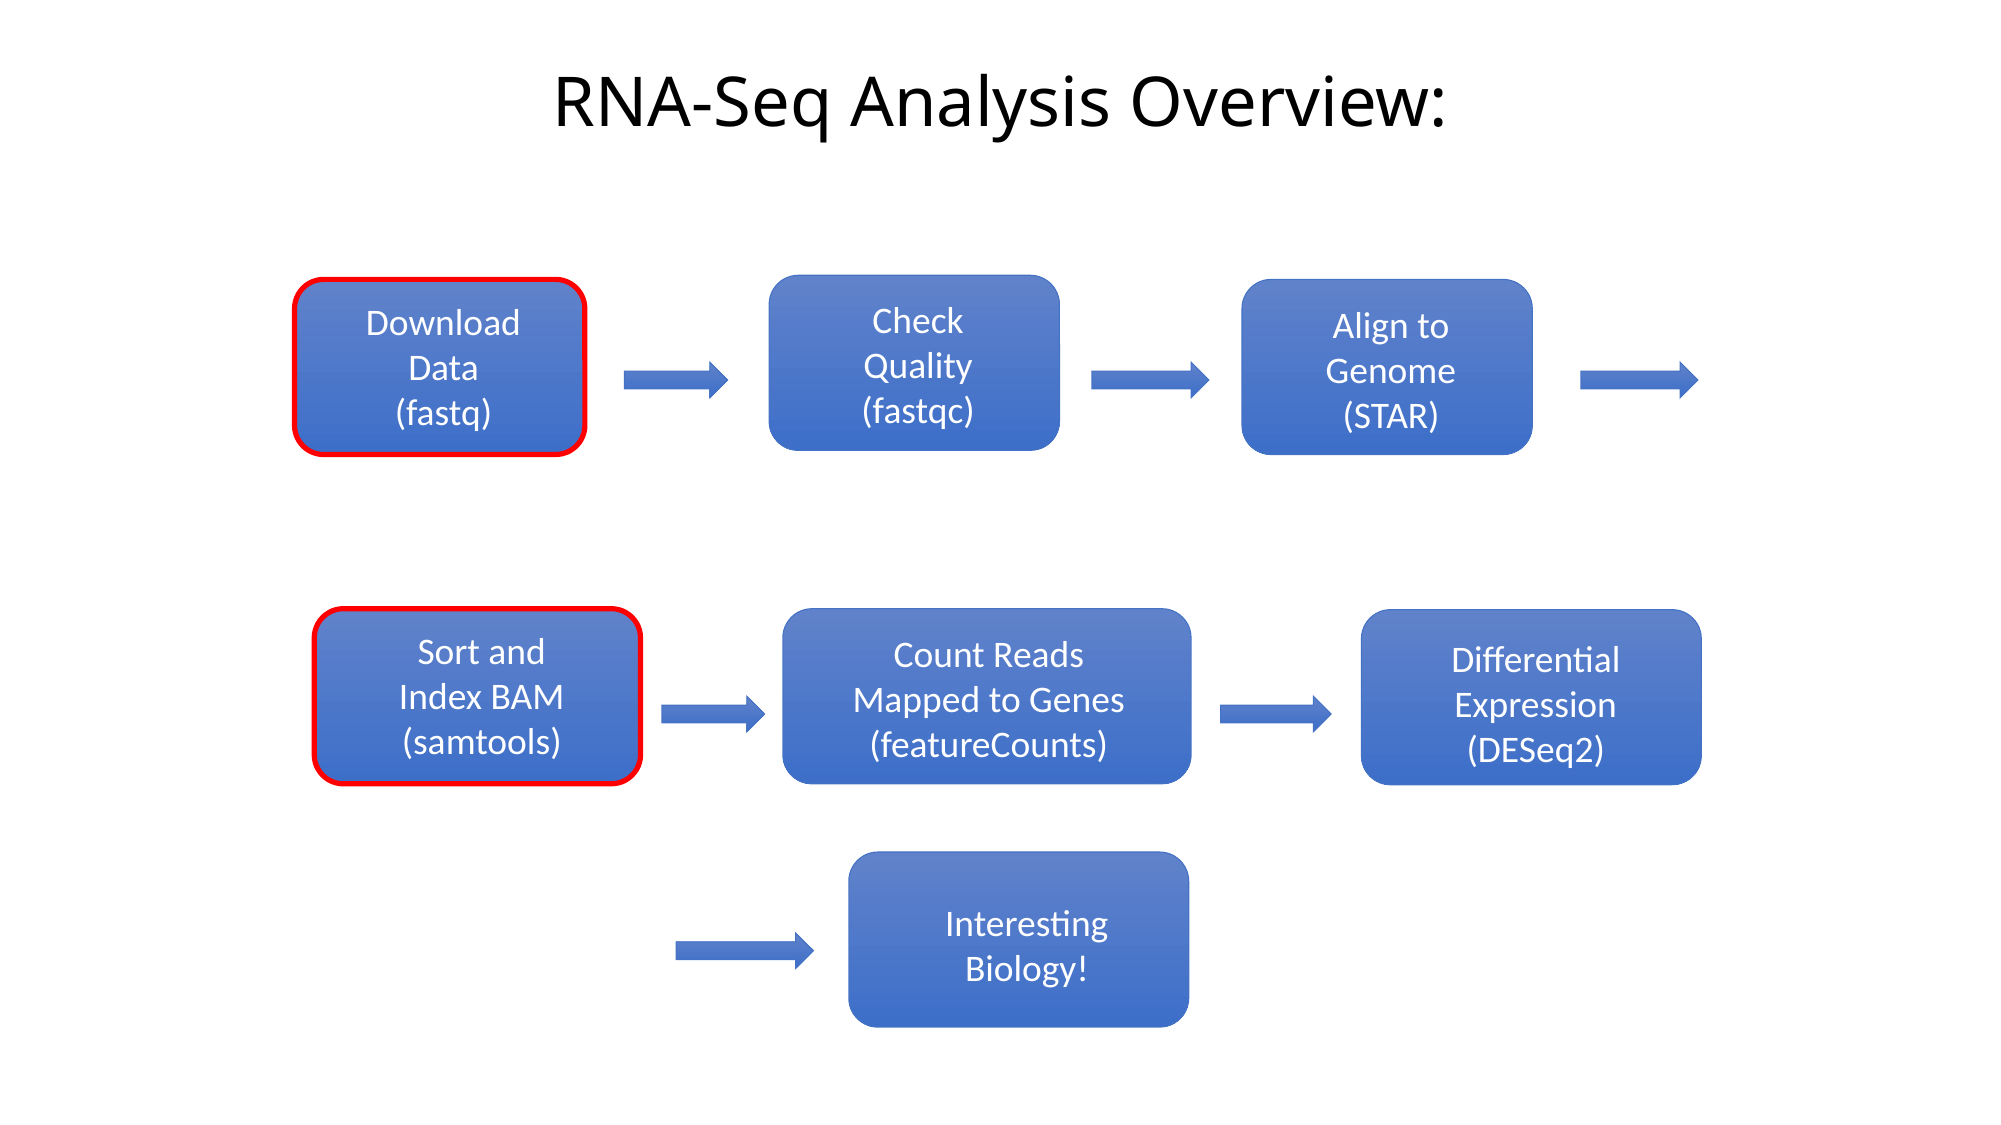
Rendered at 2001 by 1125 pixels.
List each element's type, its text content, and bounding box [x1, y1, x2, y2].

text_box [294, 279, 585, 455]
text_box [661, 694, 766, 734]
text_box [1091, 361, 1210, 400]
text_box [314, 608, 641, 784]
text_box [782, 608, 1192, 784]
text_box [1241, 279, 1533, 455]
text_box [623, 361, 729, 400]
text_box RNA-Seq Analysis Overview: [276, 22, 1725, 148]
text_box [1580, 361, 1699, 400]
text_box [1220, 694, 1332, 734]
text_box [848, 851, 1189, 1028]
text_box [769, 275, 1060, 451]
text_box [675, 931, 815, 970]
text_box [1361, 609, 1702, 785]
